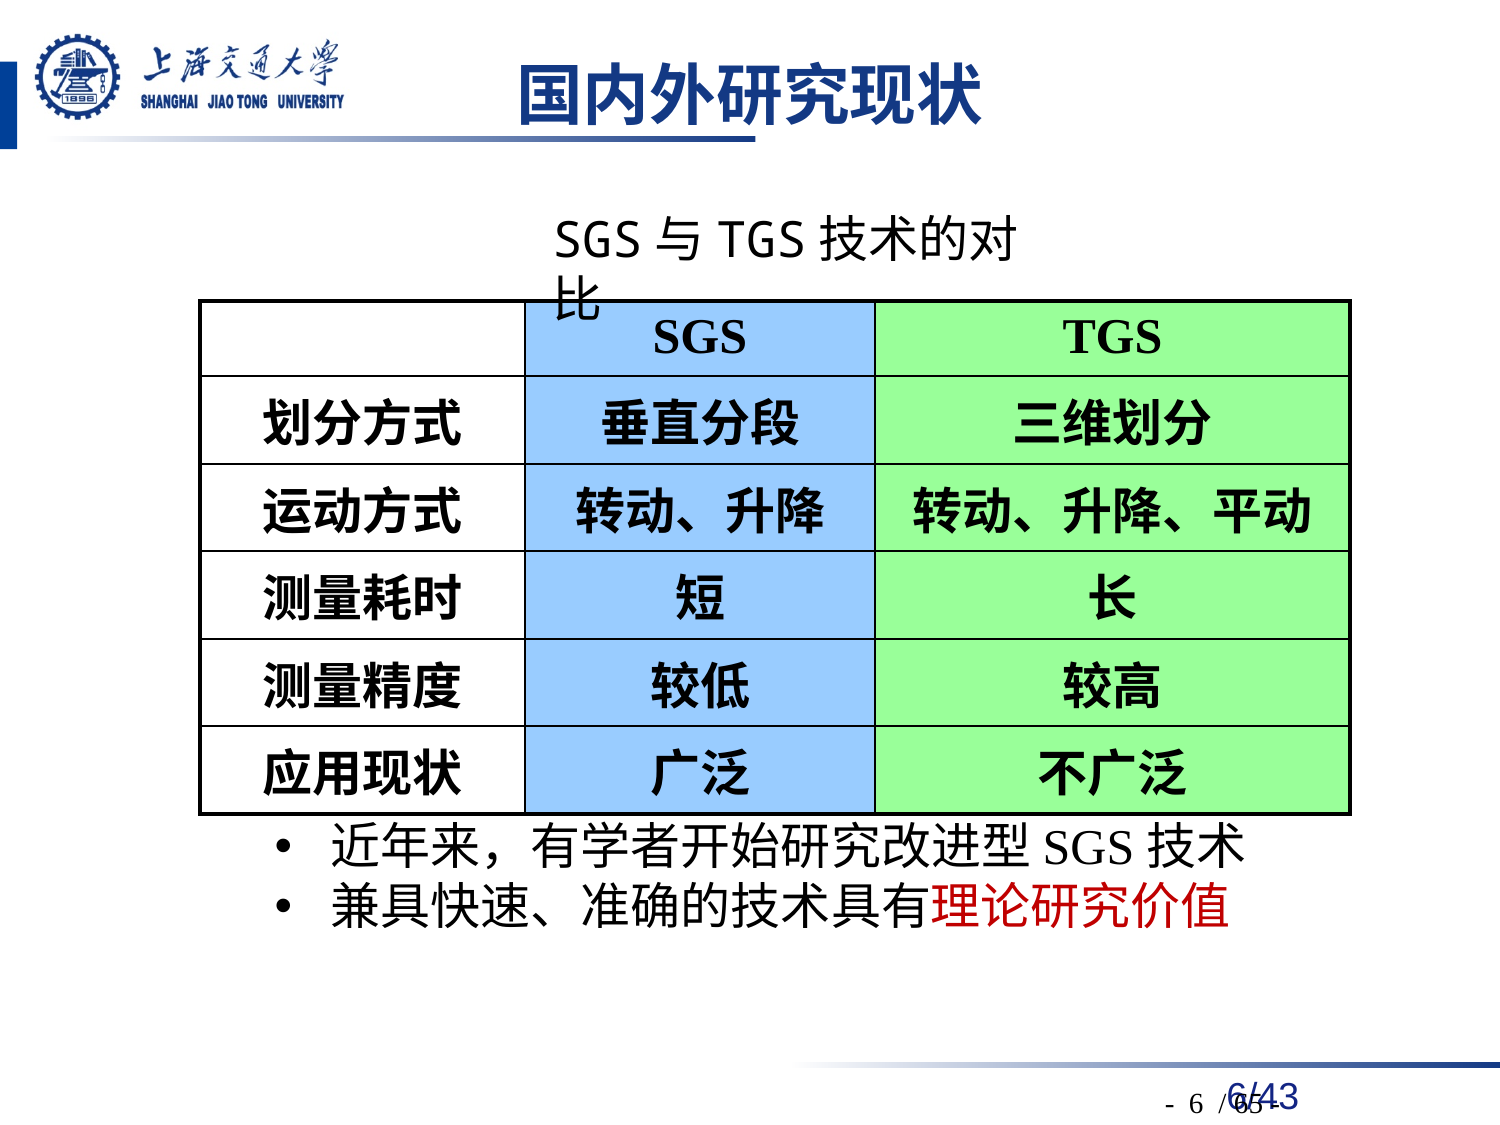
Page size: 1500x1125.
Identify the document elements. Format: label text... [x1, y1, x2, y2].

table_cell 转动、升降、平动 [876, 465, 1348, 550]
table_cell 划分方式 [202, 377, 524, 463]
table_cell 运动方式 [202, 465, 524, 550]
table_header SGS [526, 303, 874, 375]
table_cell 广泛 [526, 727, 874, 777]
table_cell 测量精度 [202, 640, 524, 725]
picture [0, 0, 1500, 1125]
table_cell 较低 [526, 640, 874, 725]
text_box 近年来，有学者开始研究改进型SGS技术 兼具快速、准确的技术具有理论研究价值 [259, 777, 1261, 1033]
table_header TGS [876, 303, 1348, 375]
title 国内外研究现状 [75, 45, 1425, 233]
table_cell 垂直分段 [526, 377, 874, 463]
table_cell 较高 [876, 640, 1348, 725]
table_cell 长 [876, 552, 1348, 638]
table_cell 应用现状 [202, 727, 524, 812]
table_cell 转动、升降 [526, 465, 874, 550]
table_cell 三维划分 [876, 377, 1348, 463]
slide_number - 6 / 65 - [1149, 1077, 1500, 1125]
text_box SGS与TGS技术的对比 [537, 199, 1075, 335]
table_cell 短 [526, 552, 874, 638]
table_cell 测量耗时 [202, 552, 524, 638]
table_header [202, 303, 524, 375]
table_cell 不广泛 [876, 727, 1348, 812]
